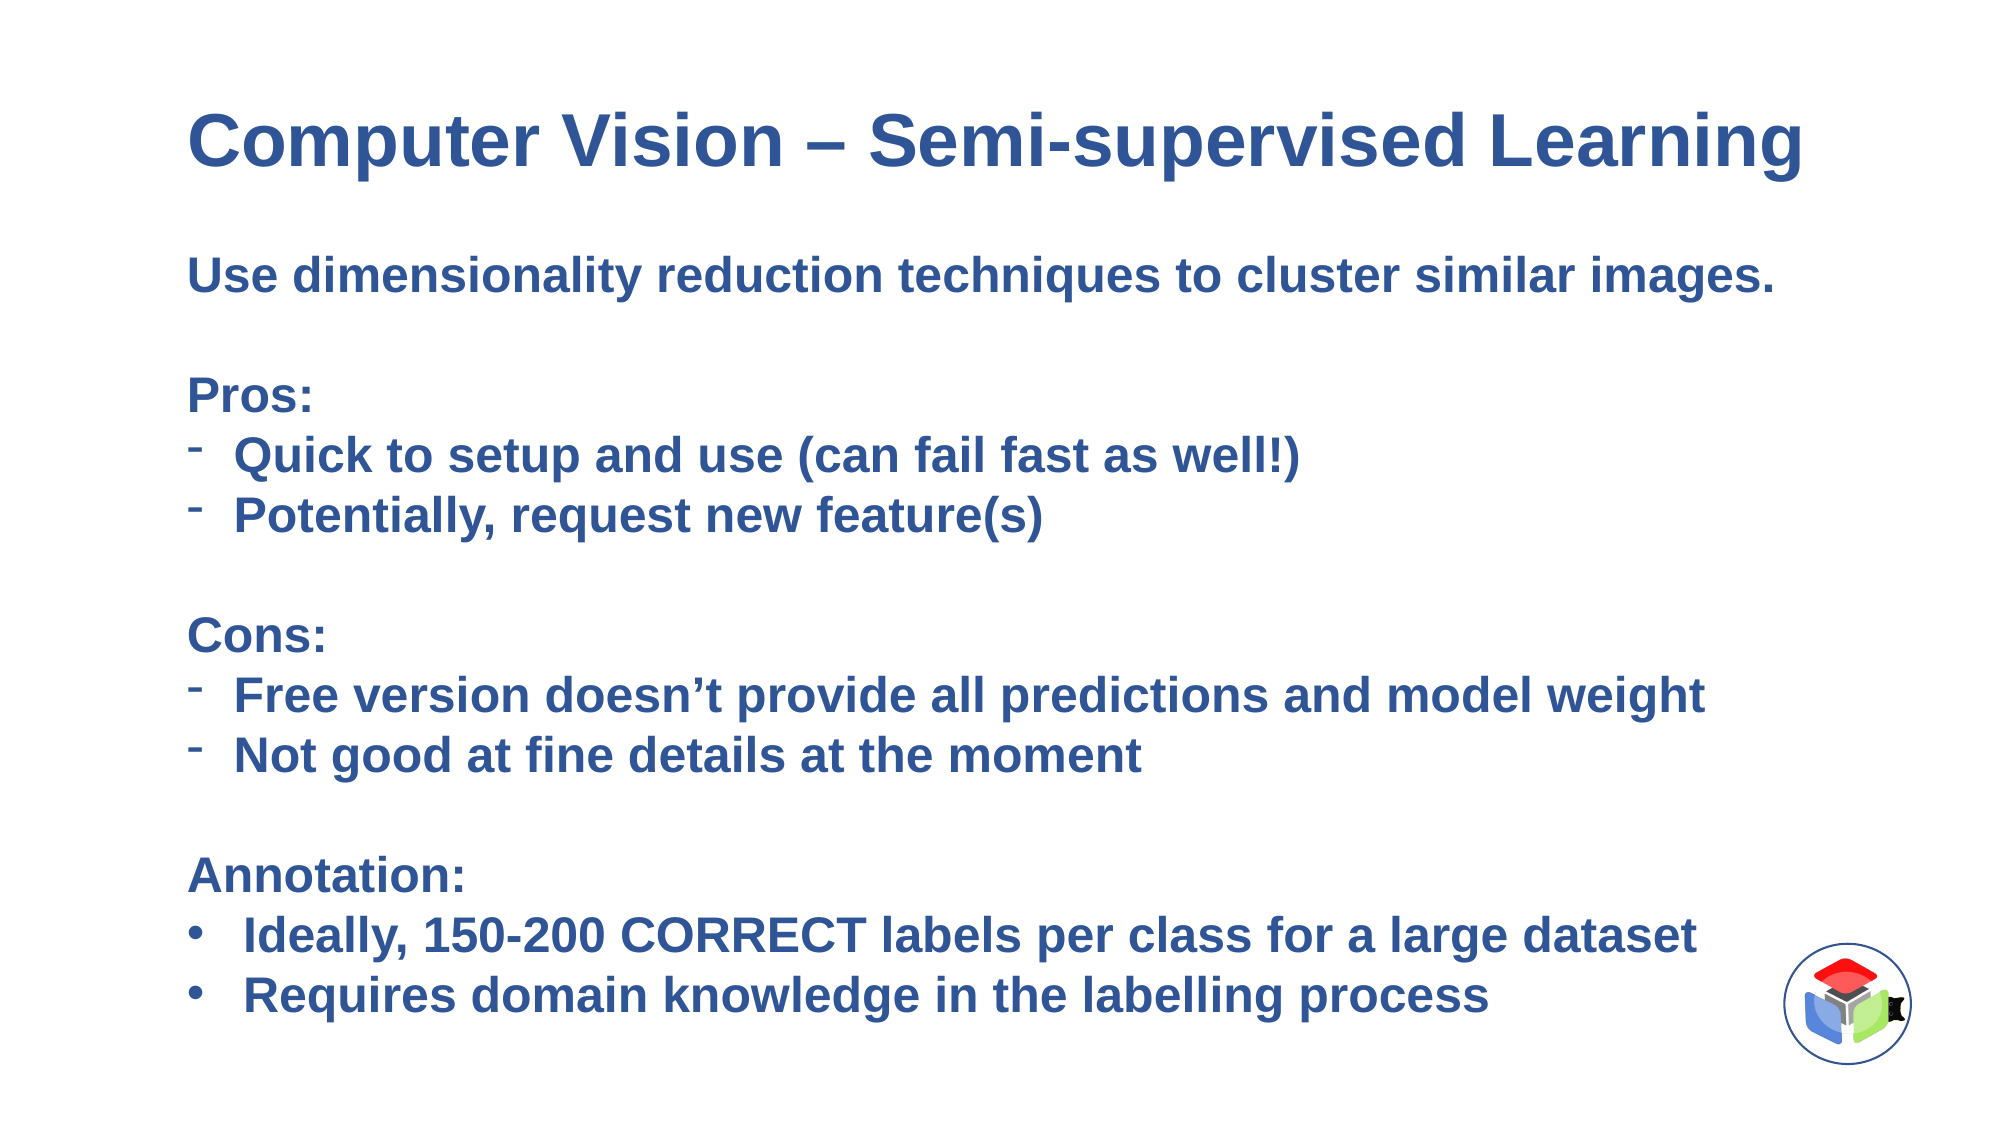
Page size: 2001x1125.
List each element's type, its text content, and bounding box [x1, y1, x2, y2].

title Computer Vision – Semi-supervised Learning [172, 78, 1868, 234]
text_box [1784, 943, 1911, 1065]
text_box Use dimensionality reduction techniques to cluster similar images. Pros: Quick to setup and use (can fail fast as well!) Potentially, request new feature(s) Cons: Free version doesn’t provide all predictions and model weight Not good at fine details at the moment Annotation: Ideally, 150-200 CORRECT labels per class for a large dataset Requires domain knowledge in the labelling process [172, 234, 1933, 1030]
